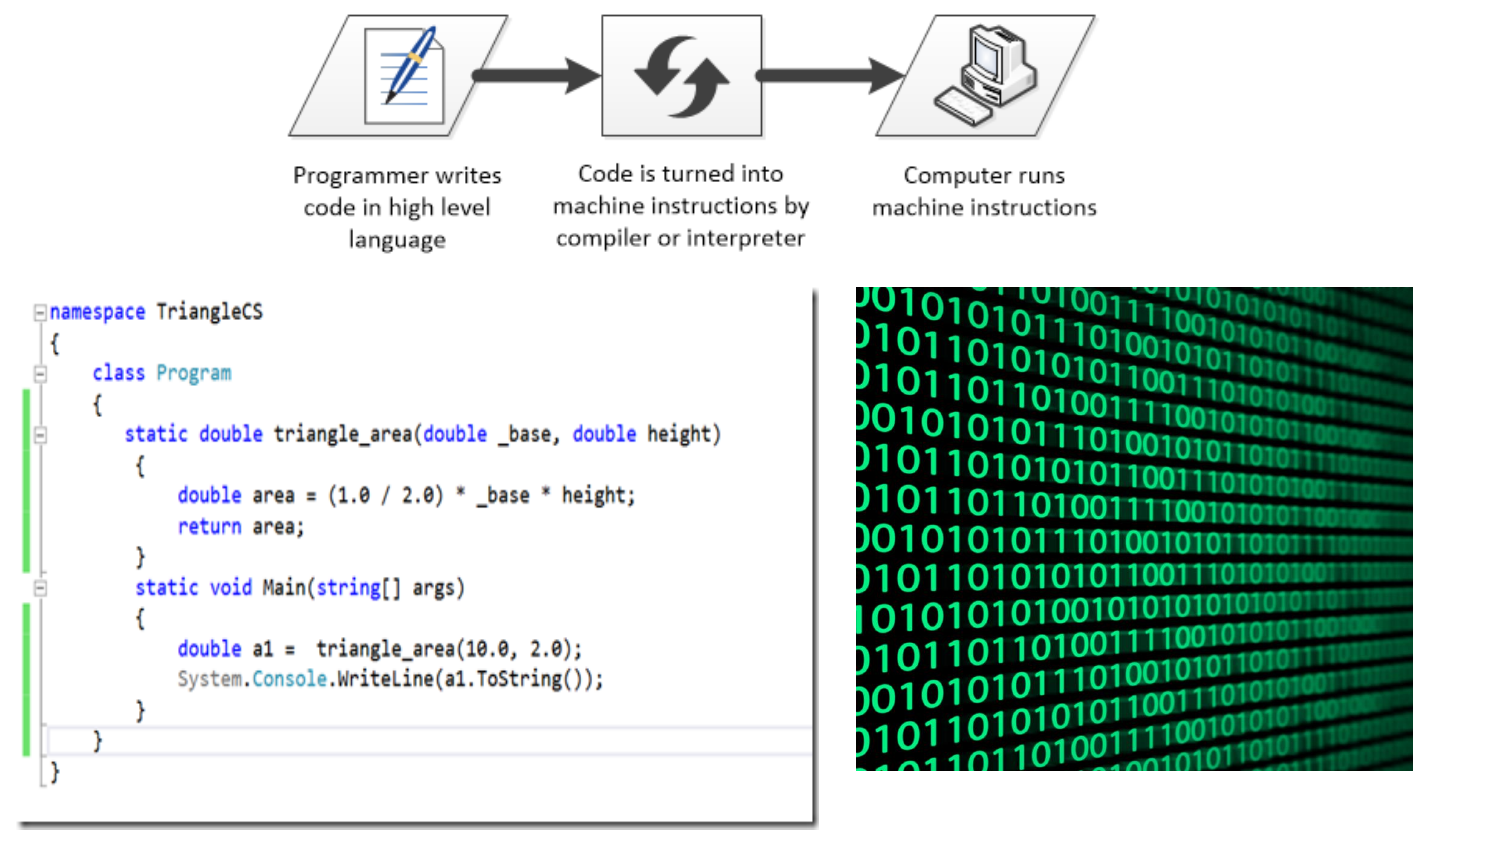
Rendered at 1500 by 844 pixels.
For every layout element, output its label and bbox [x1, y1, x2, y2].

picture [16, 287, 819, 830]
picture [856, 287, 1413, 771]
picture [280, 5, 1107, 257]
